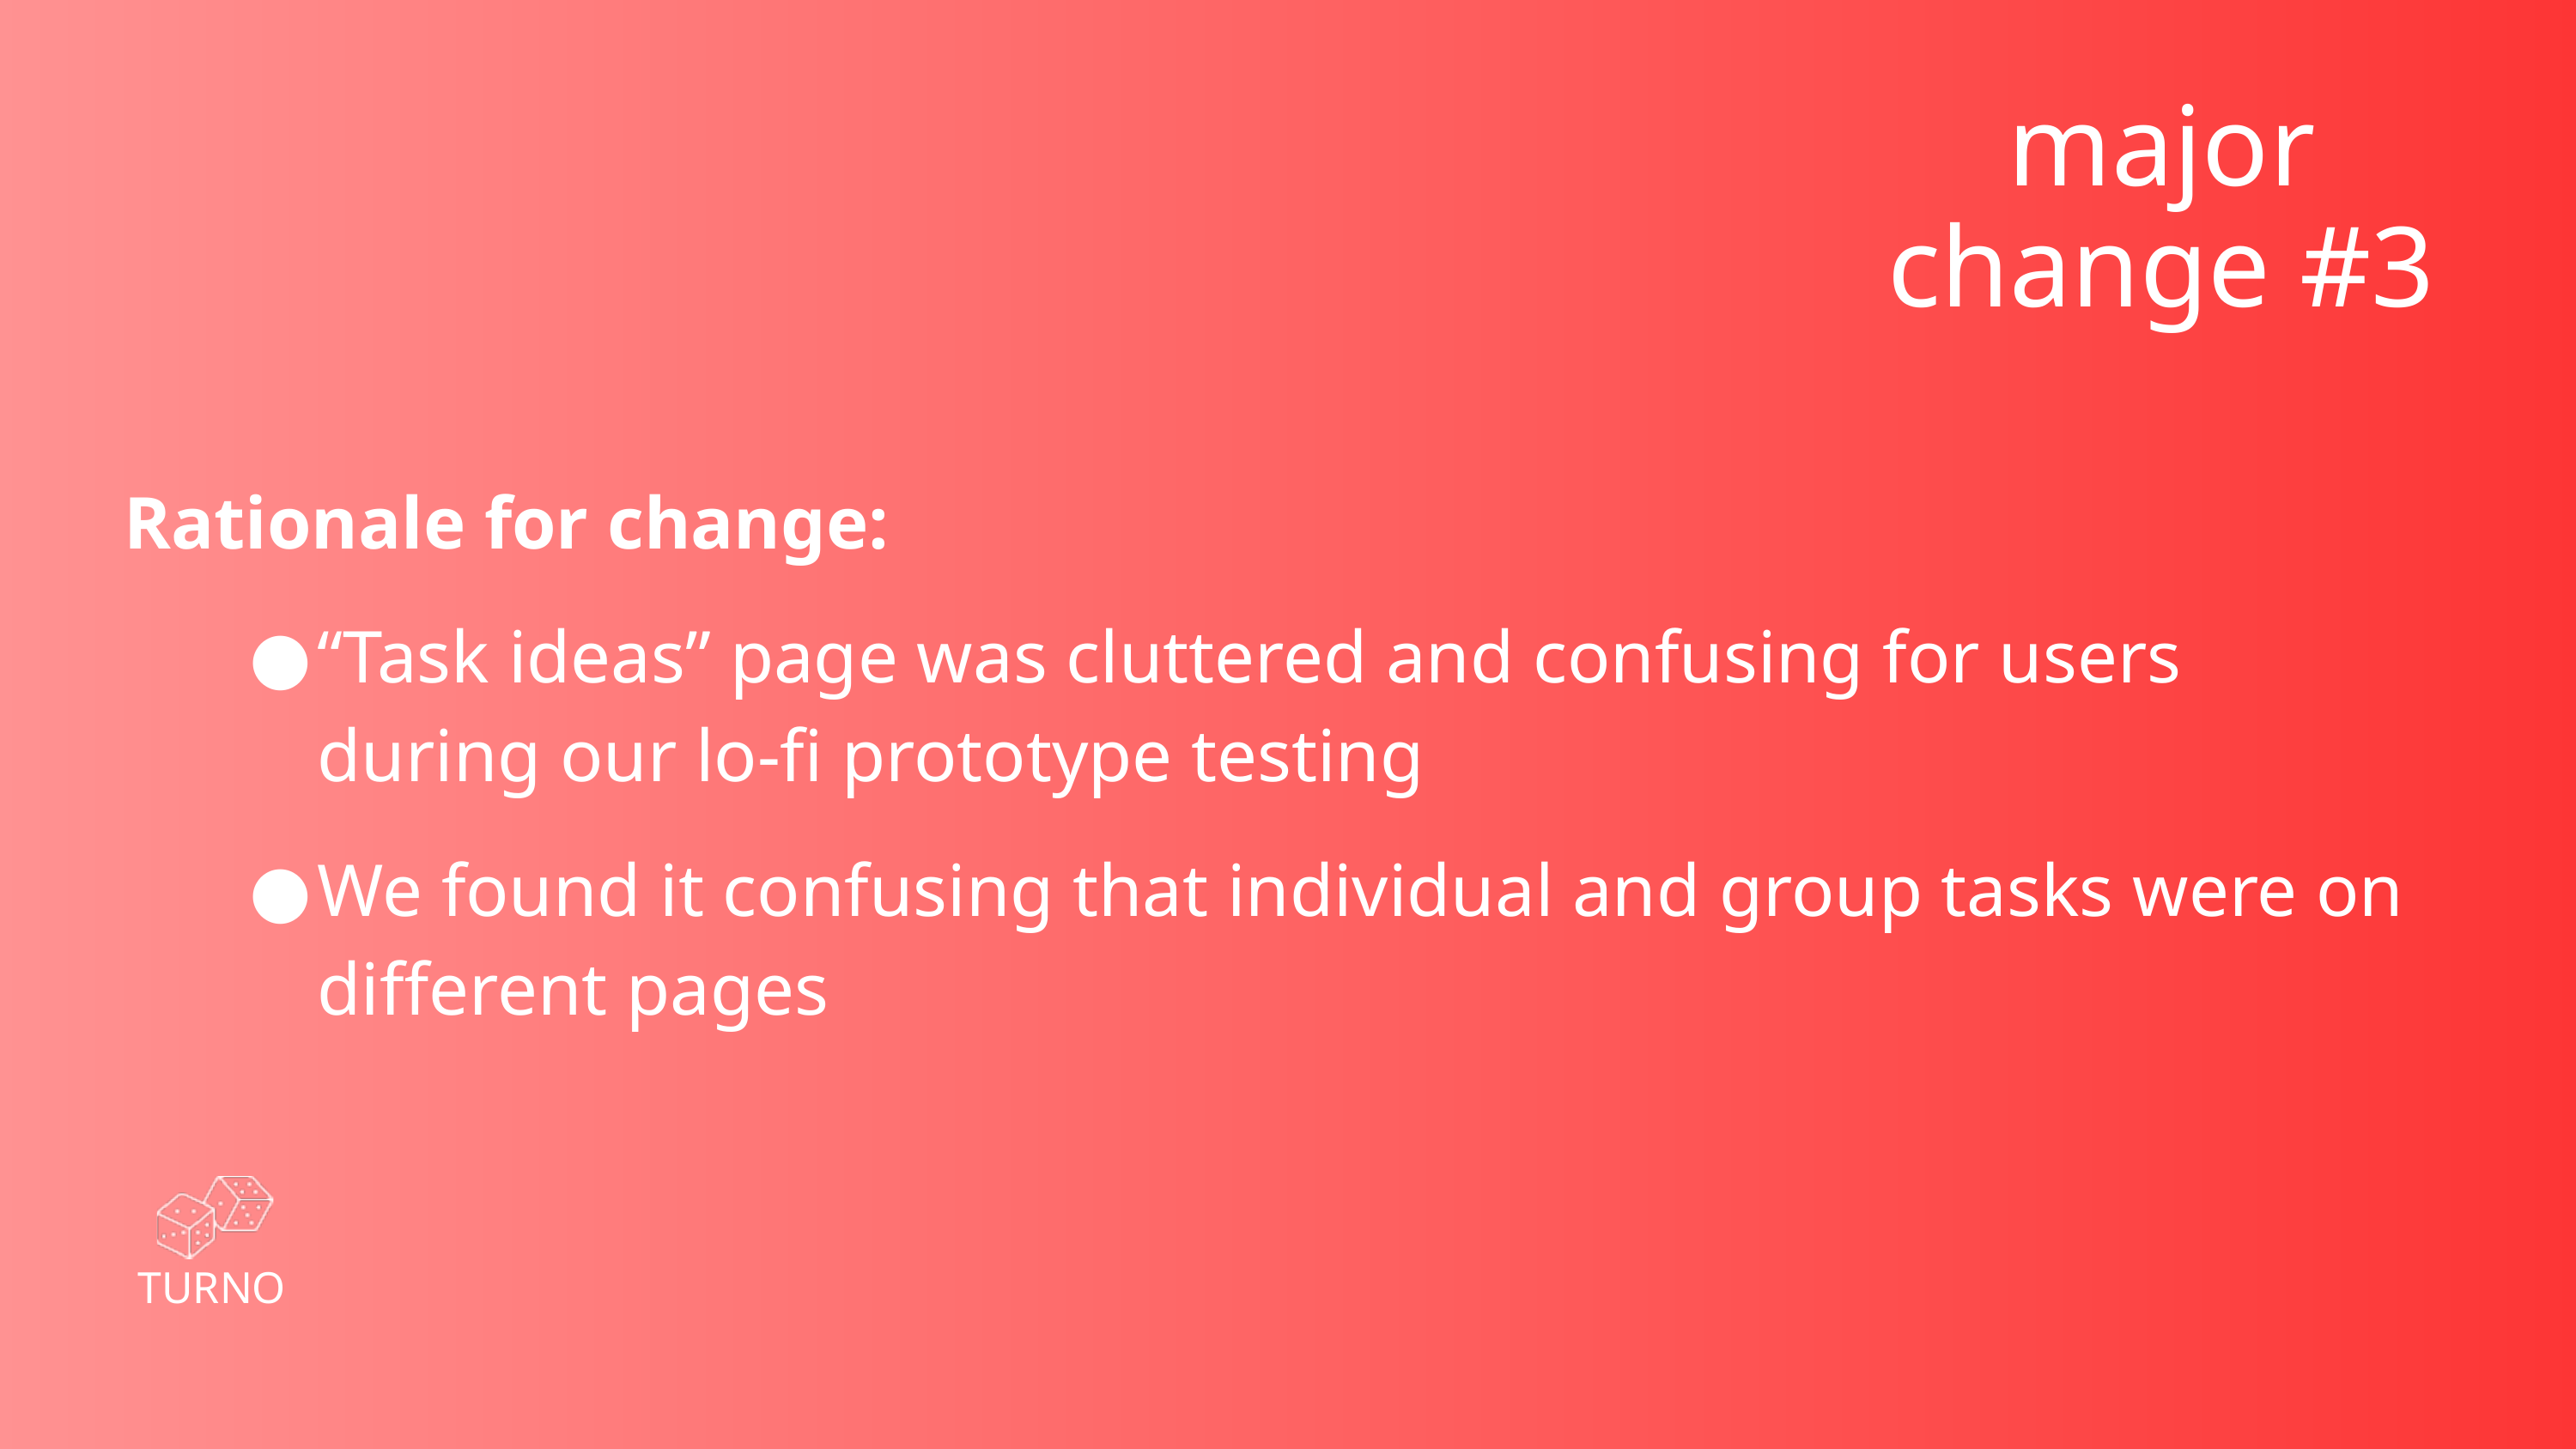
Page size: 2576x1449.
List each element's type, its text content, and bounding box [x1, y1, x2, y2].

text_box Rationale for change: “Task ideas” page was cluttered and confusing for users during our lo-fi prototype testing We found it confusing that individual and group tasks were on different pages [111, 451, 2432, 1311]
text_box major change #3 [1831, 76, 2493, 344]
